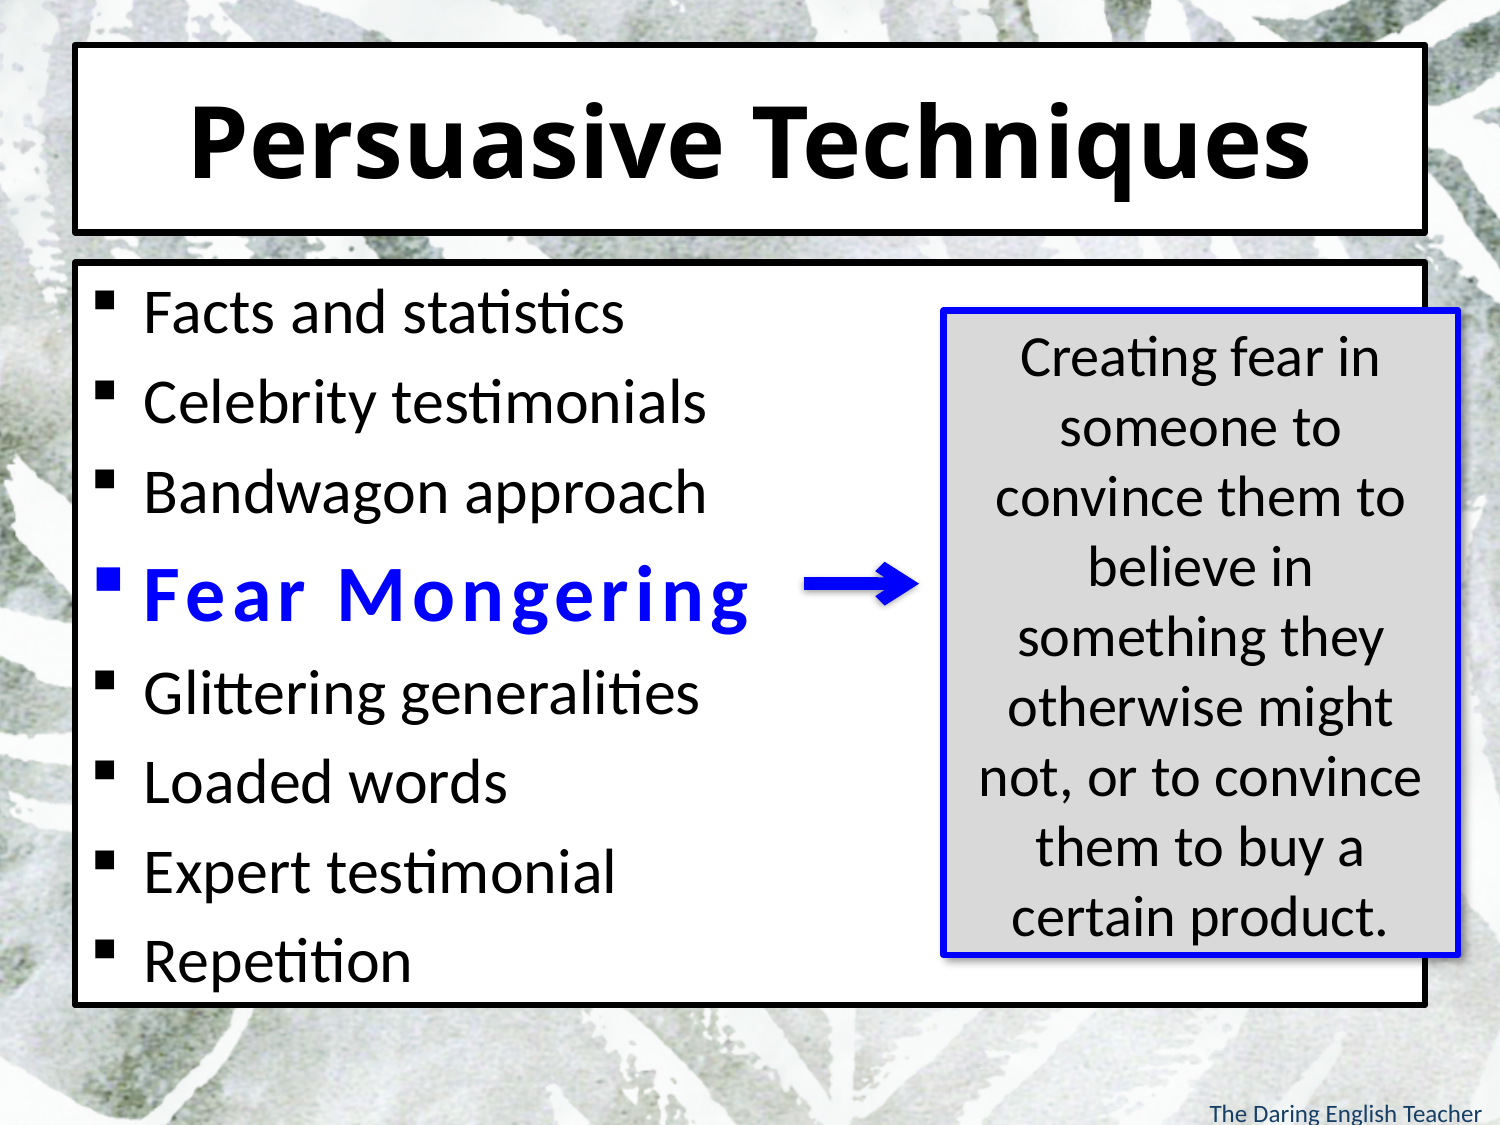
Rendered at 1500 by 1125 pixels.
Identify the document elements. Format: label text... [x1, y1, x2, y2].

list Facts and statistics Celebrity testimonials Bandwagon approach Fear Mongering Glittering generalities Loaded words Expert testimonial Repetition [72, 259, 1428, 1008]
title Persuasive Techniques [72, 42, 1428, 236]
text_box Creating fear in someone to convince them to believe in something they otherwise might not, or to convince them to buy a certain product. [943, 310, 1459, 956]
picture [0, 0, 1500, 1125]
